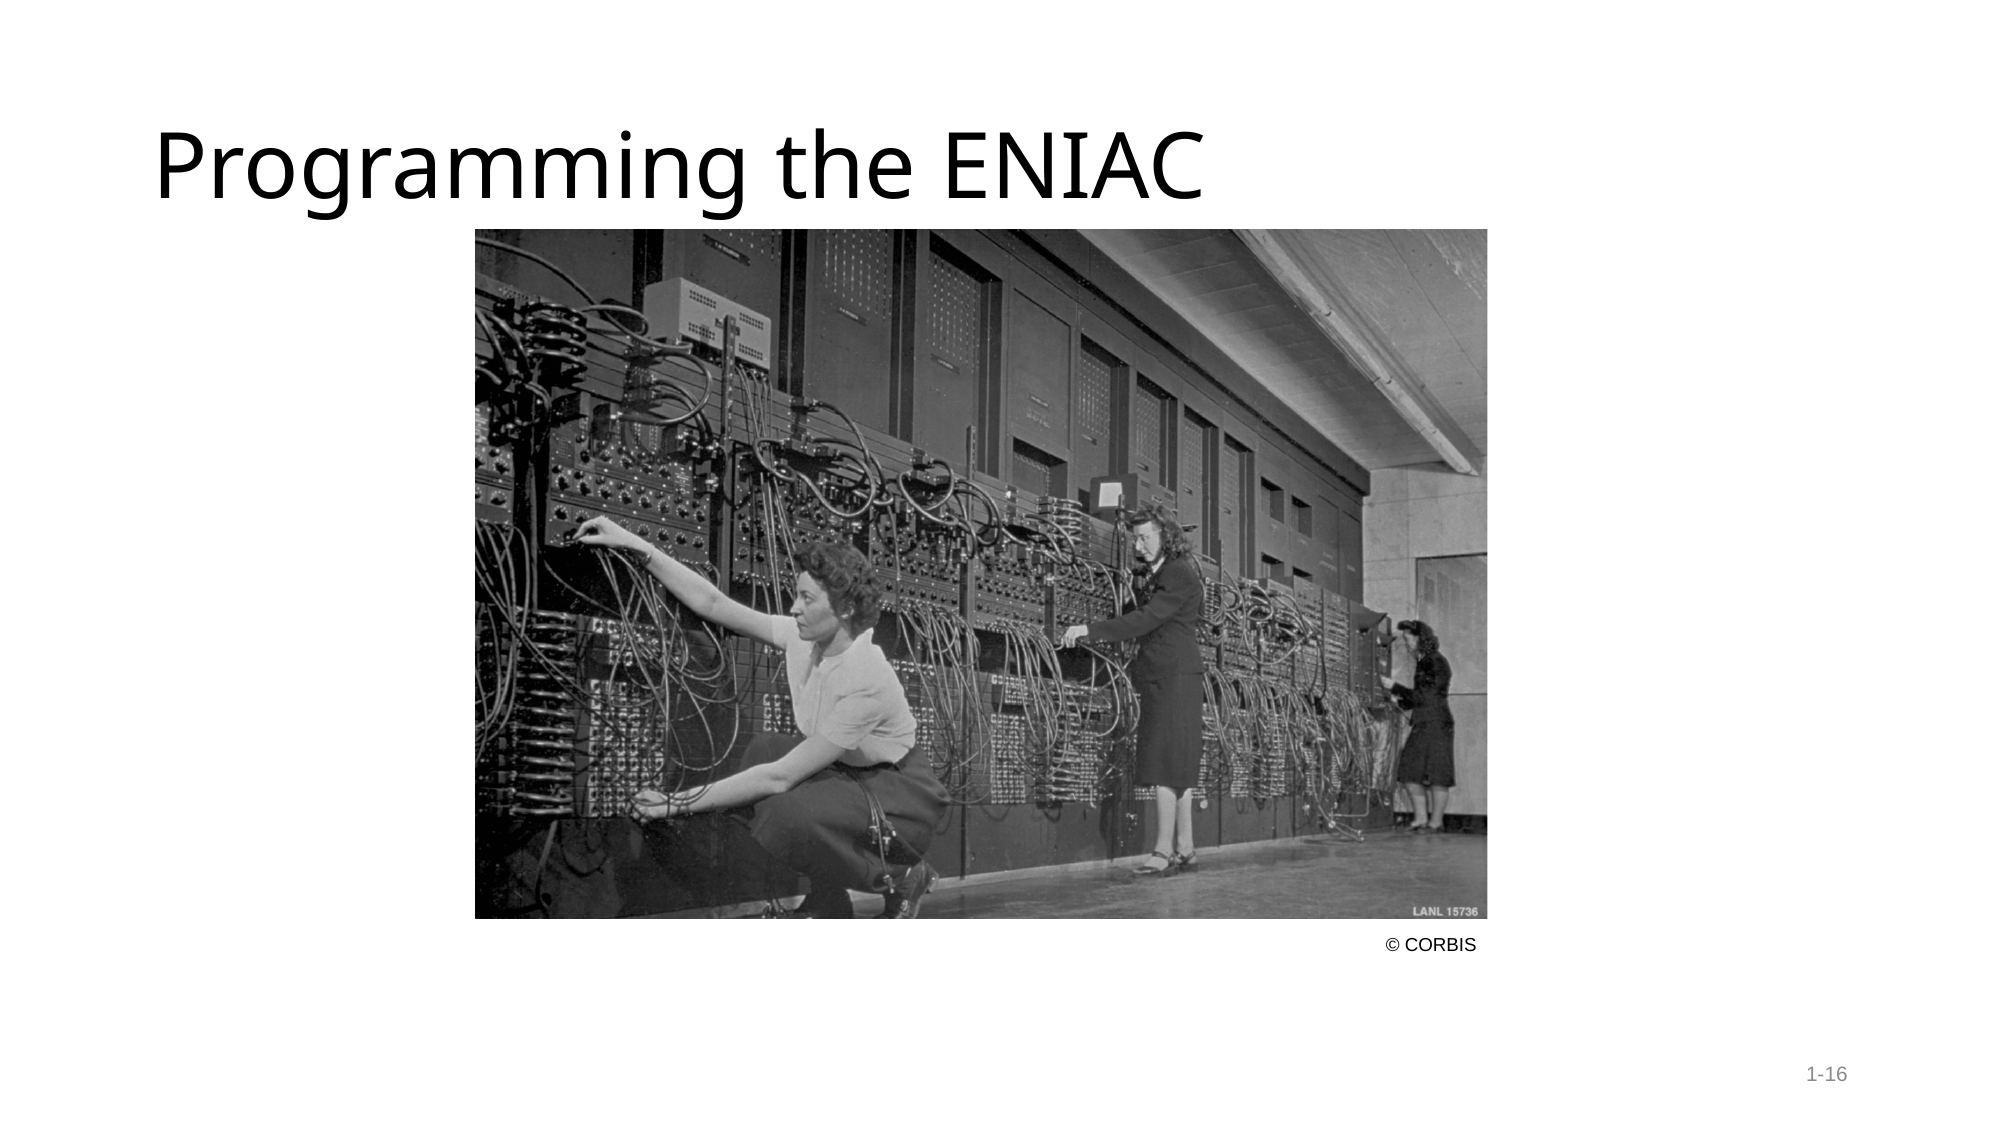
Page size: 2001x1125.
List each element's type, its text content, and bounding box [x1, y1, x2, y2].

slide_number 1-16 [1412, 1042, 1863, 1103]
picture [474, 229, 1488, 919]
text_box © CORBIS [1362, 924, 1500, 963]
title Programming the ENIAC [137, 59, 1863, 278]
